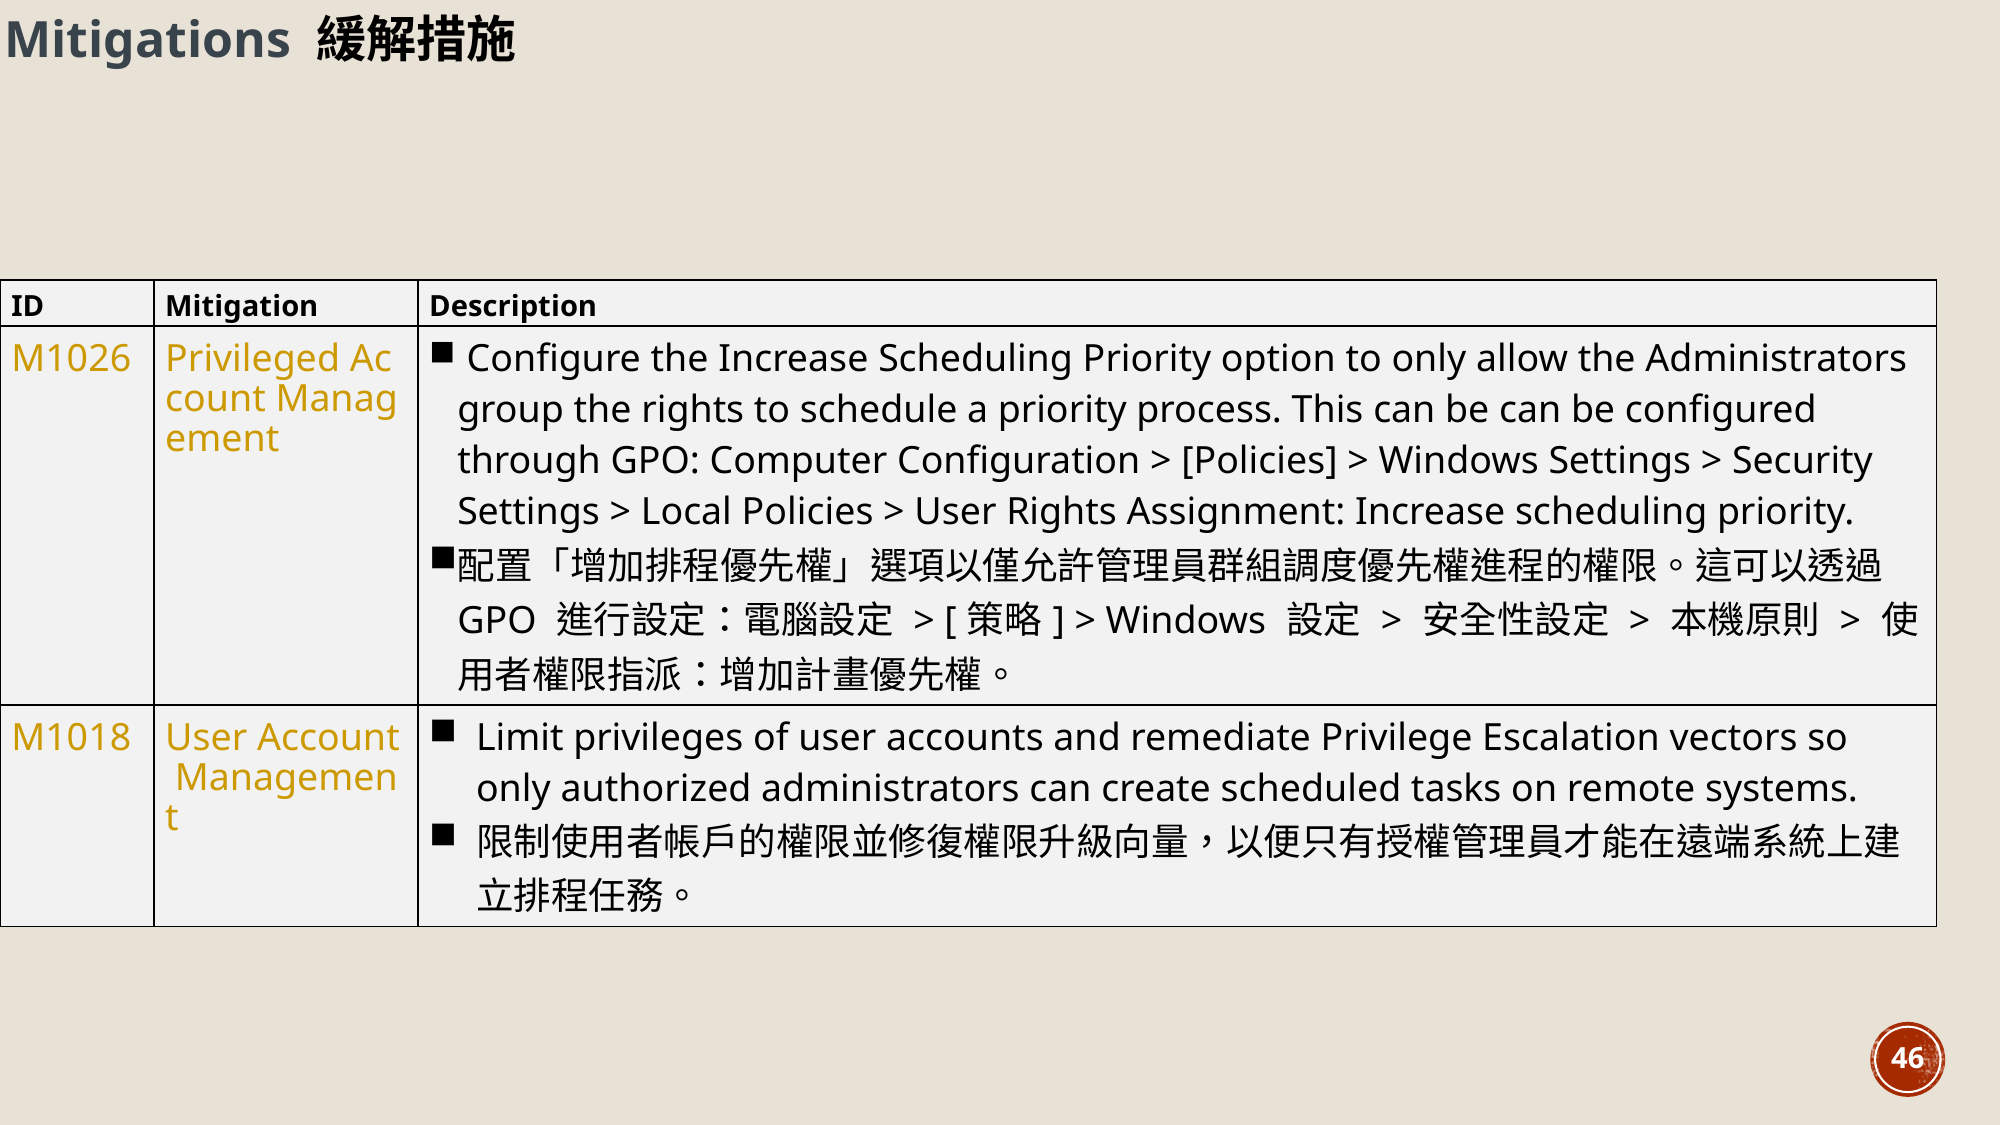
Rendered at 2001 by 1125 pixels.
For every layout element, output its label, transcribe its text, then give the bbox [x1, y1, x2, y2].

table_cell Limit privileges of user accounts and remediate Privilege Escalation vectors so only authorized administrators can create scheduled tasks on remote systems. 限制使用者帳戶的權限並修復權限升級向量，以便只有授權管理員才能在遠端系統上建立排程任務。 [419, 706, 1936, 926]
table_header M1026 [1, 327, 153, 704]
table_cell User Account Management [155, 706, 417, 926]
table_header ID [1, 281, 153, 325]
slide_number 46 [1855, 1028, 1961, 1089]
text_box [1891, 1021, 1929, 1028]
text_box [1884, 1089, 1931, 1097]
table_cell M1018 [1, 706, 153, 926]
text_box Mitigations 緩解措施 [0, 0, 532, 75]
table_header Mitigation [155, 281, 417, 325]
table_header Description [419, 281, 1936, 325]
table_header Privileged Account Management [155, 327, 417, 704]
table_header Configure the Increase Scheduling Priority option to only allow the Administrators group the rights to schedule a priority process. This can be can be configured through GPO: Computer Configuration > [Policies] > Windows Settings > Security Settings > Local Policies > User Rights Assignment: Increase scheduling priority. 配置「增加排程優先權」選項以僅允許管理員群組調度優先權進程的權限。這可以透過 GPO 進行設定：電腦設定 > [策略] > Windows 設定 > 安全性設定 > 本機原則 > 使用者權限指派：增加計畫優先權。 [419, 327, 1936, 704]
